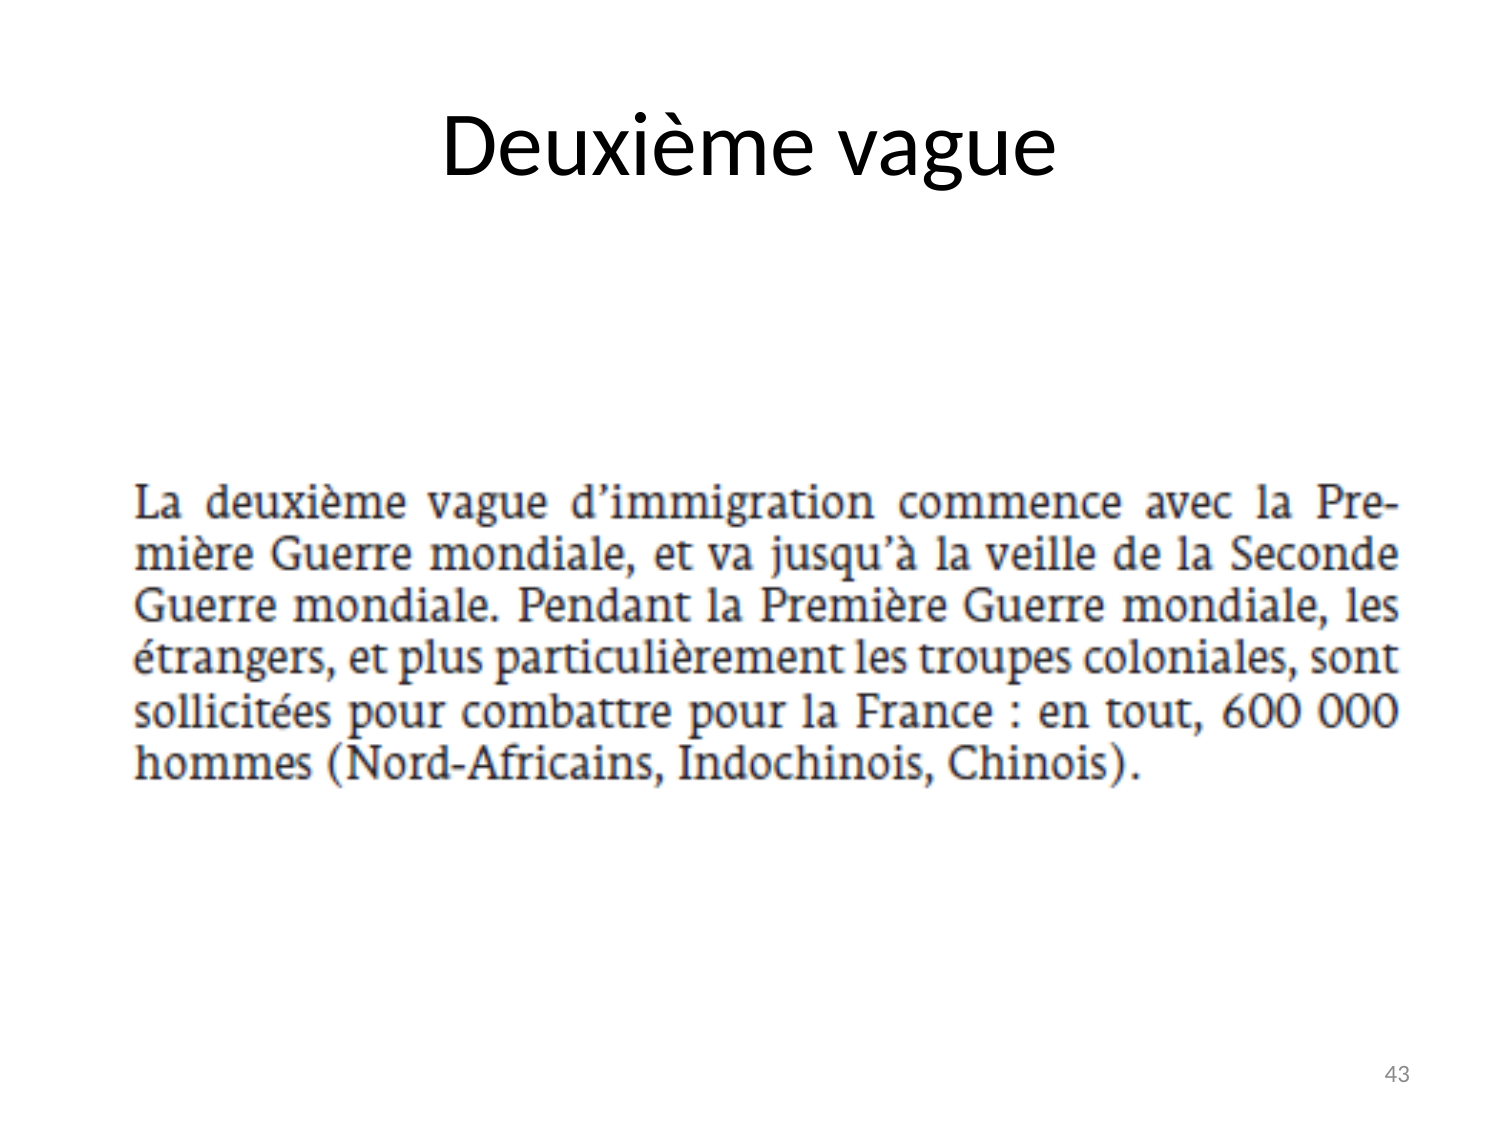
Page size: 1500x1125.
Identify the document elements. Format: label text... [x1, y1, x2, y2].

title Deuxième vague [75, 45, 1425, 233]
slide_number 43 [1074, 1042, 1425, 1103]
picture [88, 461, 1437, 829]
